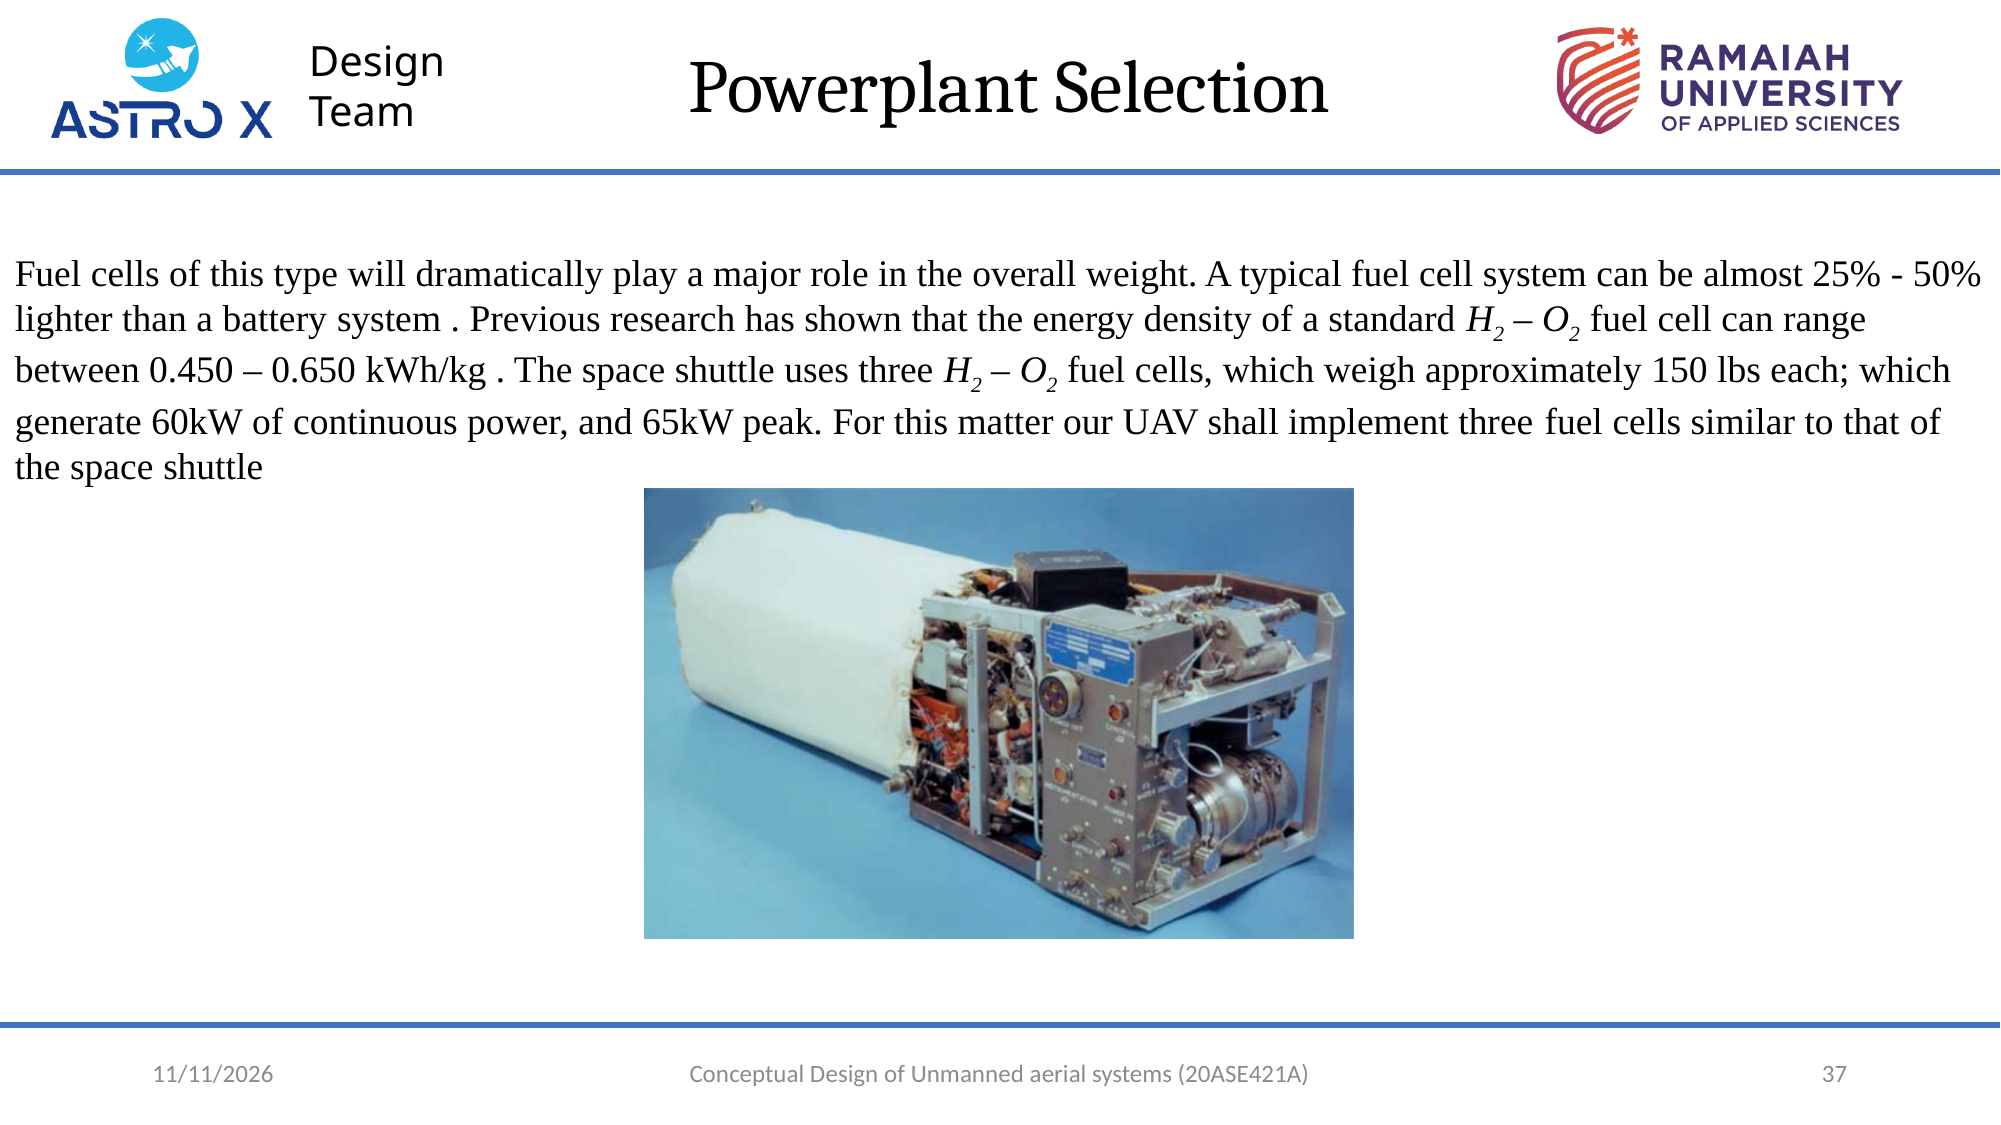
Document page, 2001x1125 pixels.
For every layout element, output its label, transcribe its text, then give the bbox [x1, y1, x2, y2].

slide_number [137, 1042, 373, 1103]
picture [44, 13, 280, 145]
picture [644, 487, 1355, 939]
slide_number 37 [1412, 1042, 1863, 1103]
text_box Design Team [294, 27, 530, 142]
text_box Powerplant Selection [673, 30, 1346, 135]
picture [1557, 27, 1903, 134]
text_box Fuel cells of this type will dramatically play a major role in the overall weight. A typical fuel cell system can be almost 25% - 50% lighter than a battery system . Previous research has shown that the energy density of a standard H2 – O2 fuel cell can range between 0.450 – 0.650 kWh/kg . The space shuttle uses three H2 – O2 fuel cells, which weigh approximately 150 lbs each; which generate 60kW of continuous power, and 65kW peak. For this matter our UAV shall implement three fuel cells similar to that of the space shuttle [0, 241, 2000, 494]
footer Conceptual Design of Unmanned aerial systems (20ASE421A) [662, 1042, 1338, 1103]
